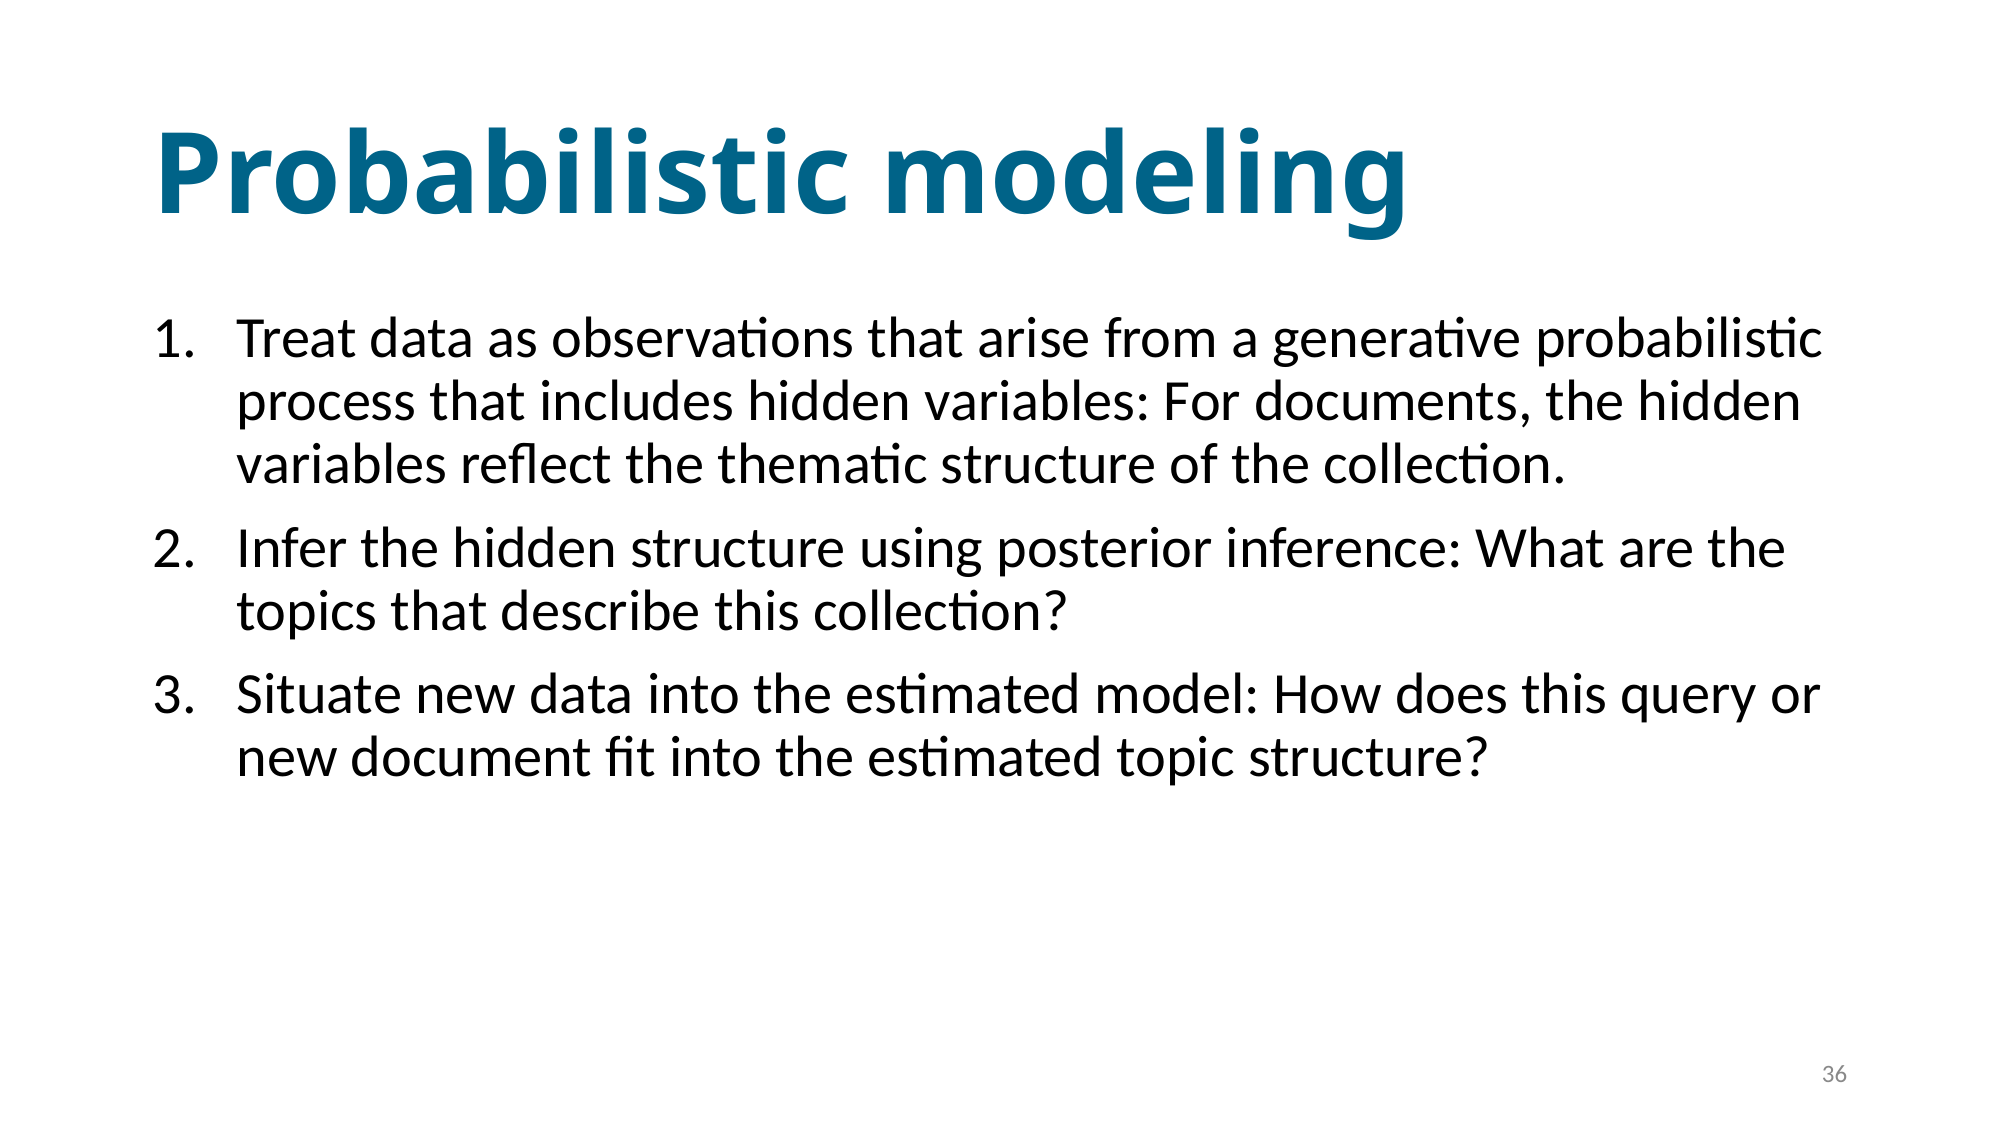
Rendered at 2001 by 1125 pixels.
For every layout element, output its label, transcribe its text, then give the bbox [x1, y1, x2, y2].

list Treat data as observations that arise from a generative probabilistic process that includes hidden variables: For documents, the hidden variables reflect the thematic structure of the collection. Infer the hidden structure using posterior inference: What are the topics that describe this collection? Situate new data into the estimated model: How does this query or new document fit into the estimated topic structure? [137, 299, 1863, 1014]
title Probabilistic modeling [137, 59, 1863, 278]
slide_number 36 [1412, 1042, 1863, 1103]
